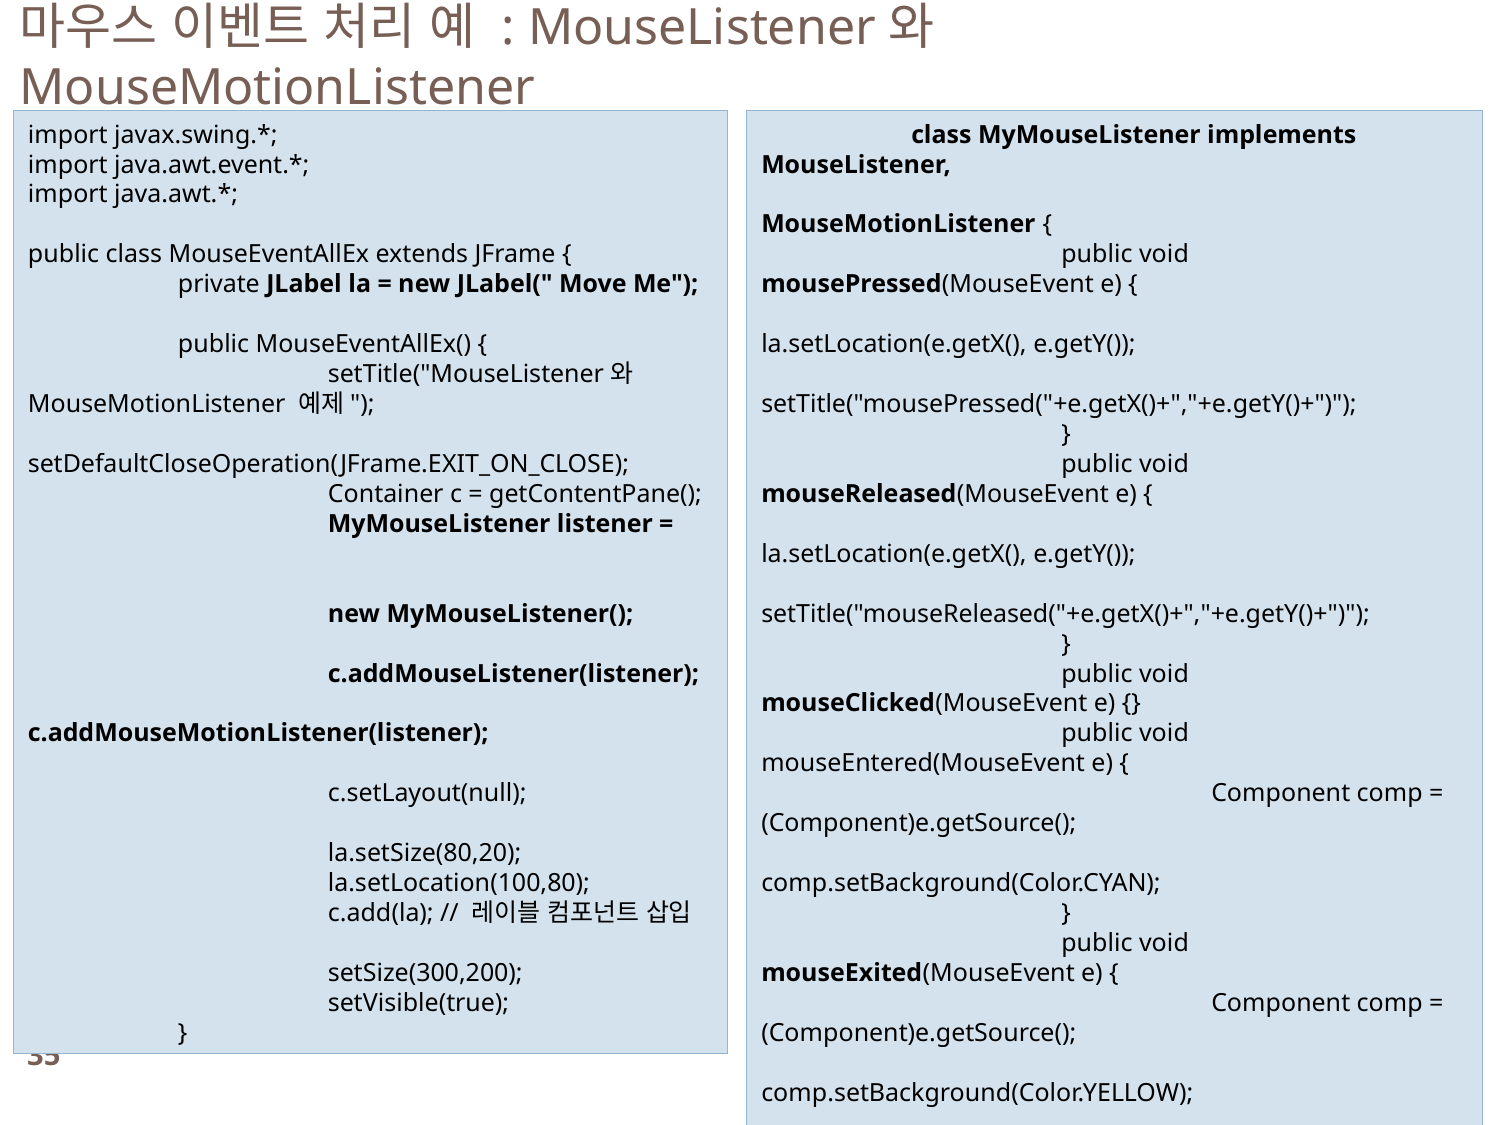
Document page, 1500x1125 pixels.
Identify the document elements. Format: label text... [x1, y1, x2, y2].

text_box import javax.swing.*; import java.awt.event.*; import java.awt.*; public class MouseEventAllEx extends JFrame { private JLabel la = new JLabel(" Move Me"); public MouseEventAllEx() { setTitle("MouseListener와 MouseMotionListener 예제"); setDefaultCloseOperation(JFrame.EXIT_ON_CLOSE); Container c = getContentPane(); MyMouseListener listener = new MyMouseListener(); c.addMouseListener(listener); c.addMouseMotionListener(listener); c.setLayout(null); la.setSize(80,20); la.setLocation(100,80); c.add(la); // 레이블 컴포넌트 삽입 setSize(300,200); setVisible(true); } [13, 110, 728, 1054]
slide_number 35 [0, 1025, 88, 1088]
text_box class MyMouseListener implements MouseListener, MouseMotionListener { public void mousePressed(MouseEvent e) { la.setLocation(e.getX(), e.getY()); setTitle("mousePressed("+e.getX()+","+e.getY()+")"); } public void mouseReleased(MouseEvent e) { la.setLocation(e.getX(), e.getY()); setTitle("mouseReleased("+e.getX()+","+e.getY()+")"); } public void mouseClicked(MouseEvent e) {} public void mouseEntered(MouseEvent e) { Component comp = (Component)e.getSource(); comp.setBackground(Color.CYAN); } public void mouseExited(MouseEvent e) { Component comp = (Component)e.getSource(); comp.setBackground(Color.YELLOW); setTitle("mouseExited("+e.getX()+","+e.getY()+")"); } public void mouseDragged(MouseEvent e) { la.setLocation(e.getX(), e.getY()); setTitle("mouseDragged("+e.getX()+","+e.getY()+")"); } public void mouseMoved(MouseEvent e) { la.setLocation(e.getX(), e.getY()); setTitle("mouseMoved ("+e.getX()+","+e.getY()+")"); } } public static void main(String [] args) { new MouseEventAllEx(); } } [746, 110, 1483, 1125]
title 마우스 이벤트 처리 예 : MouseListener와 MouseMotionListener [4, 0, 1489, 111]
